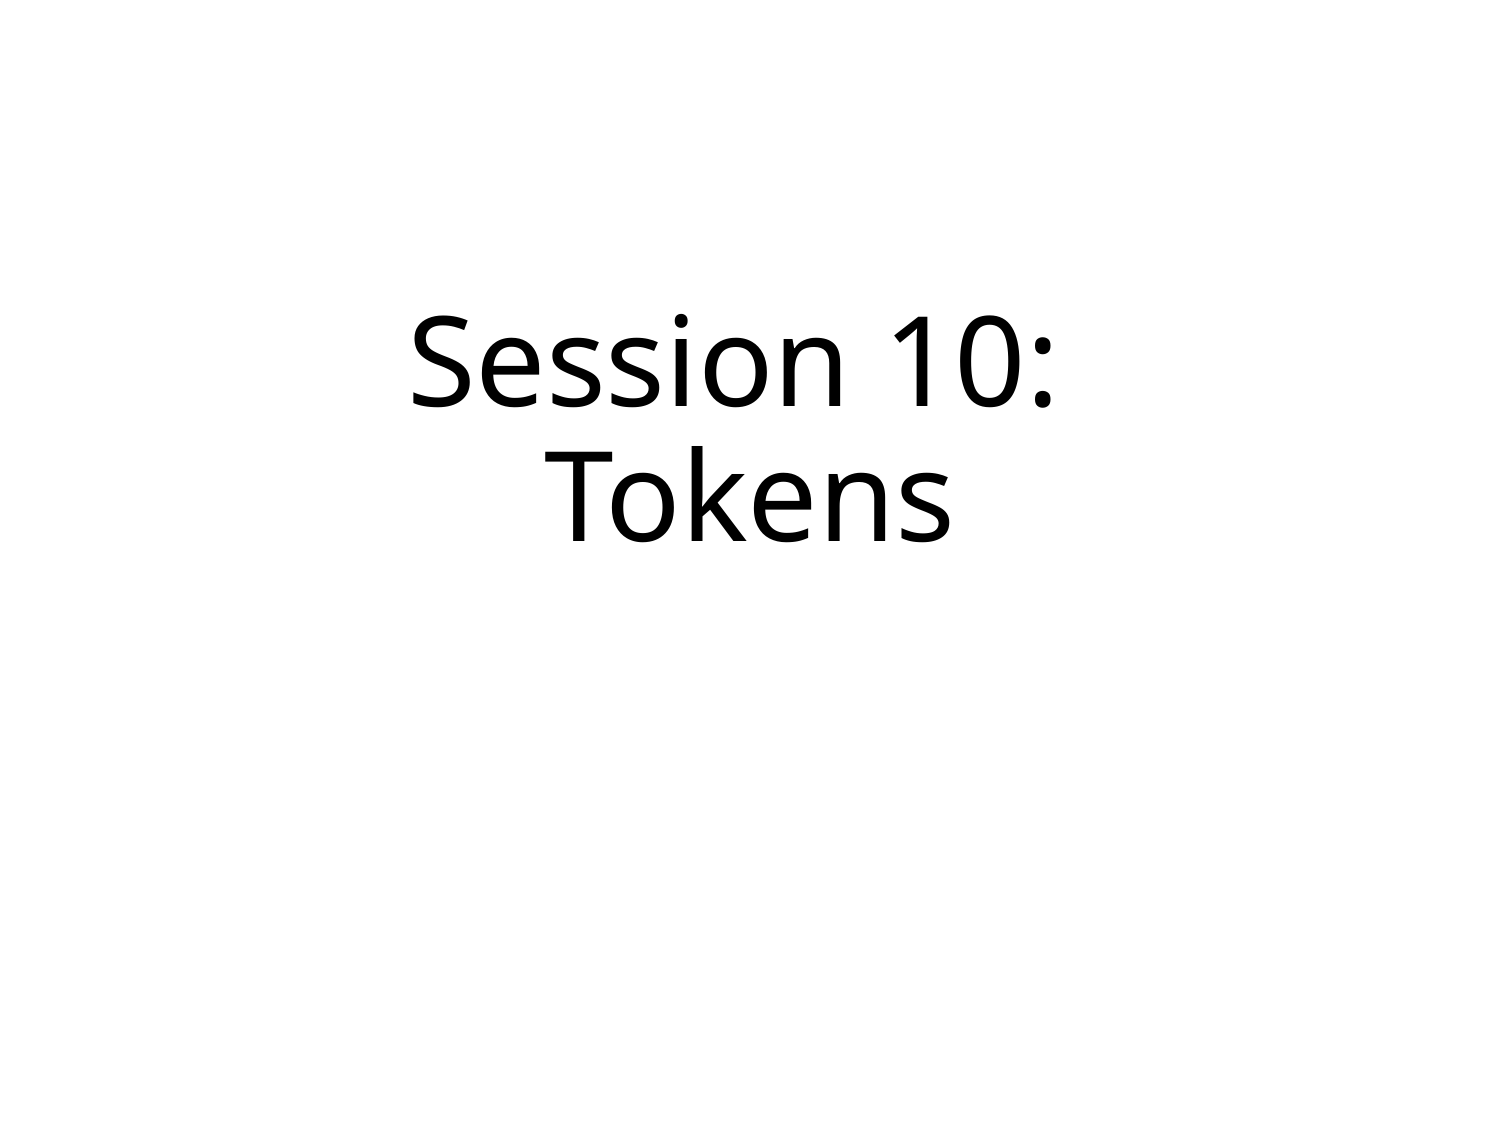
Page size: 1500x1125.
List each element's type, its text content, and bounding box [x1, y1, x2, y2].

title Session 10: Tokens [112, 184, 1388, 576]
